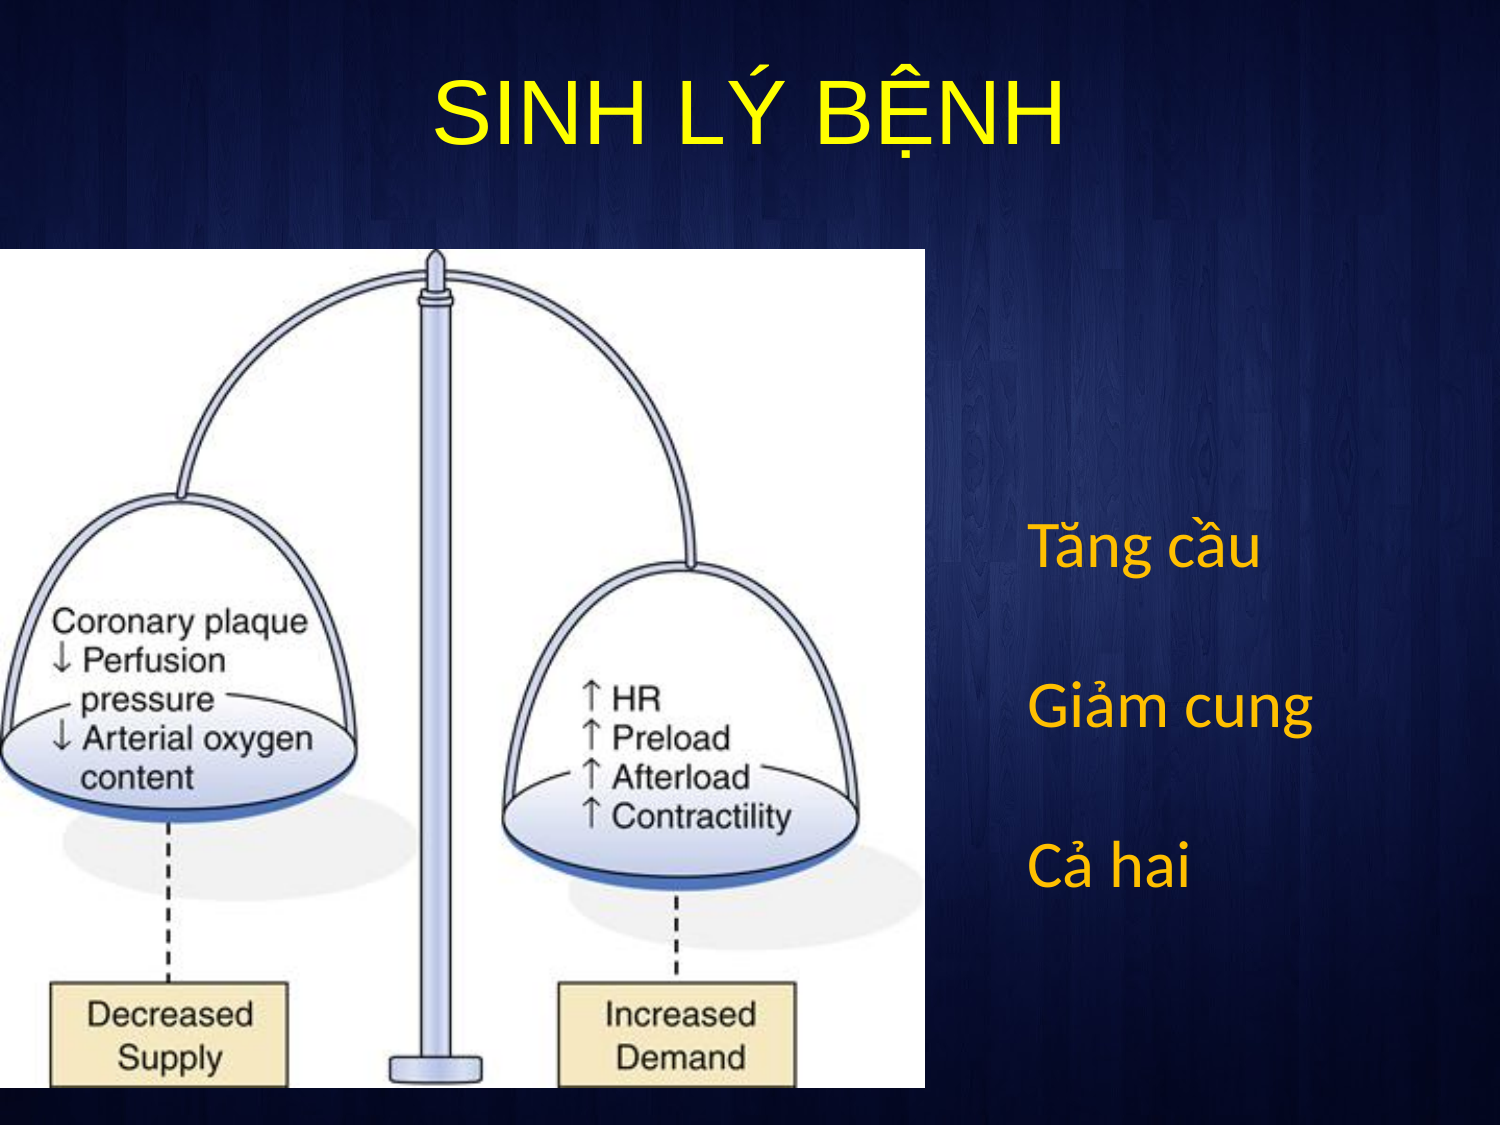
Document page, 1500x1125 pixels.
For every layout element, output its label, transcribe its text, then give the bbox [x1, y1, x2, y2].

text_box Tăng cầu Giảm cung Cả hai [1012, 493, 1350, 908]
text_box SINH LÝ BỆNH [74, 45, 1425, 233]
picture [0, 0, 1500, 1125]
